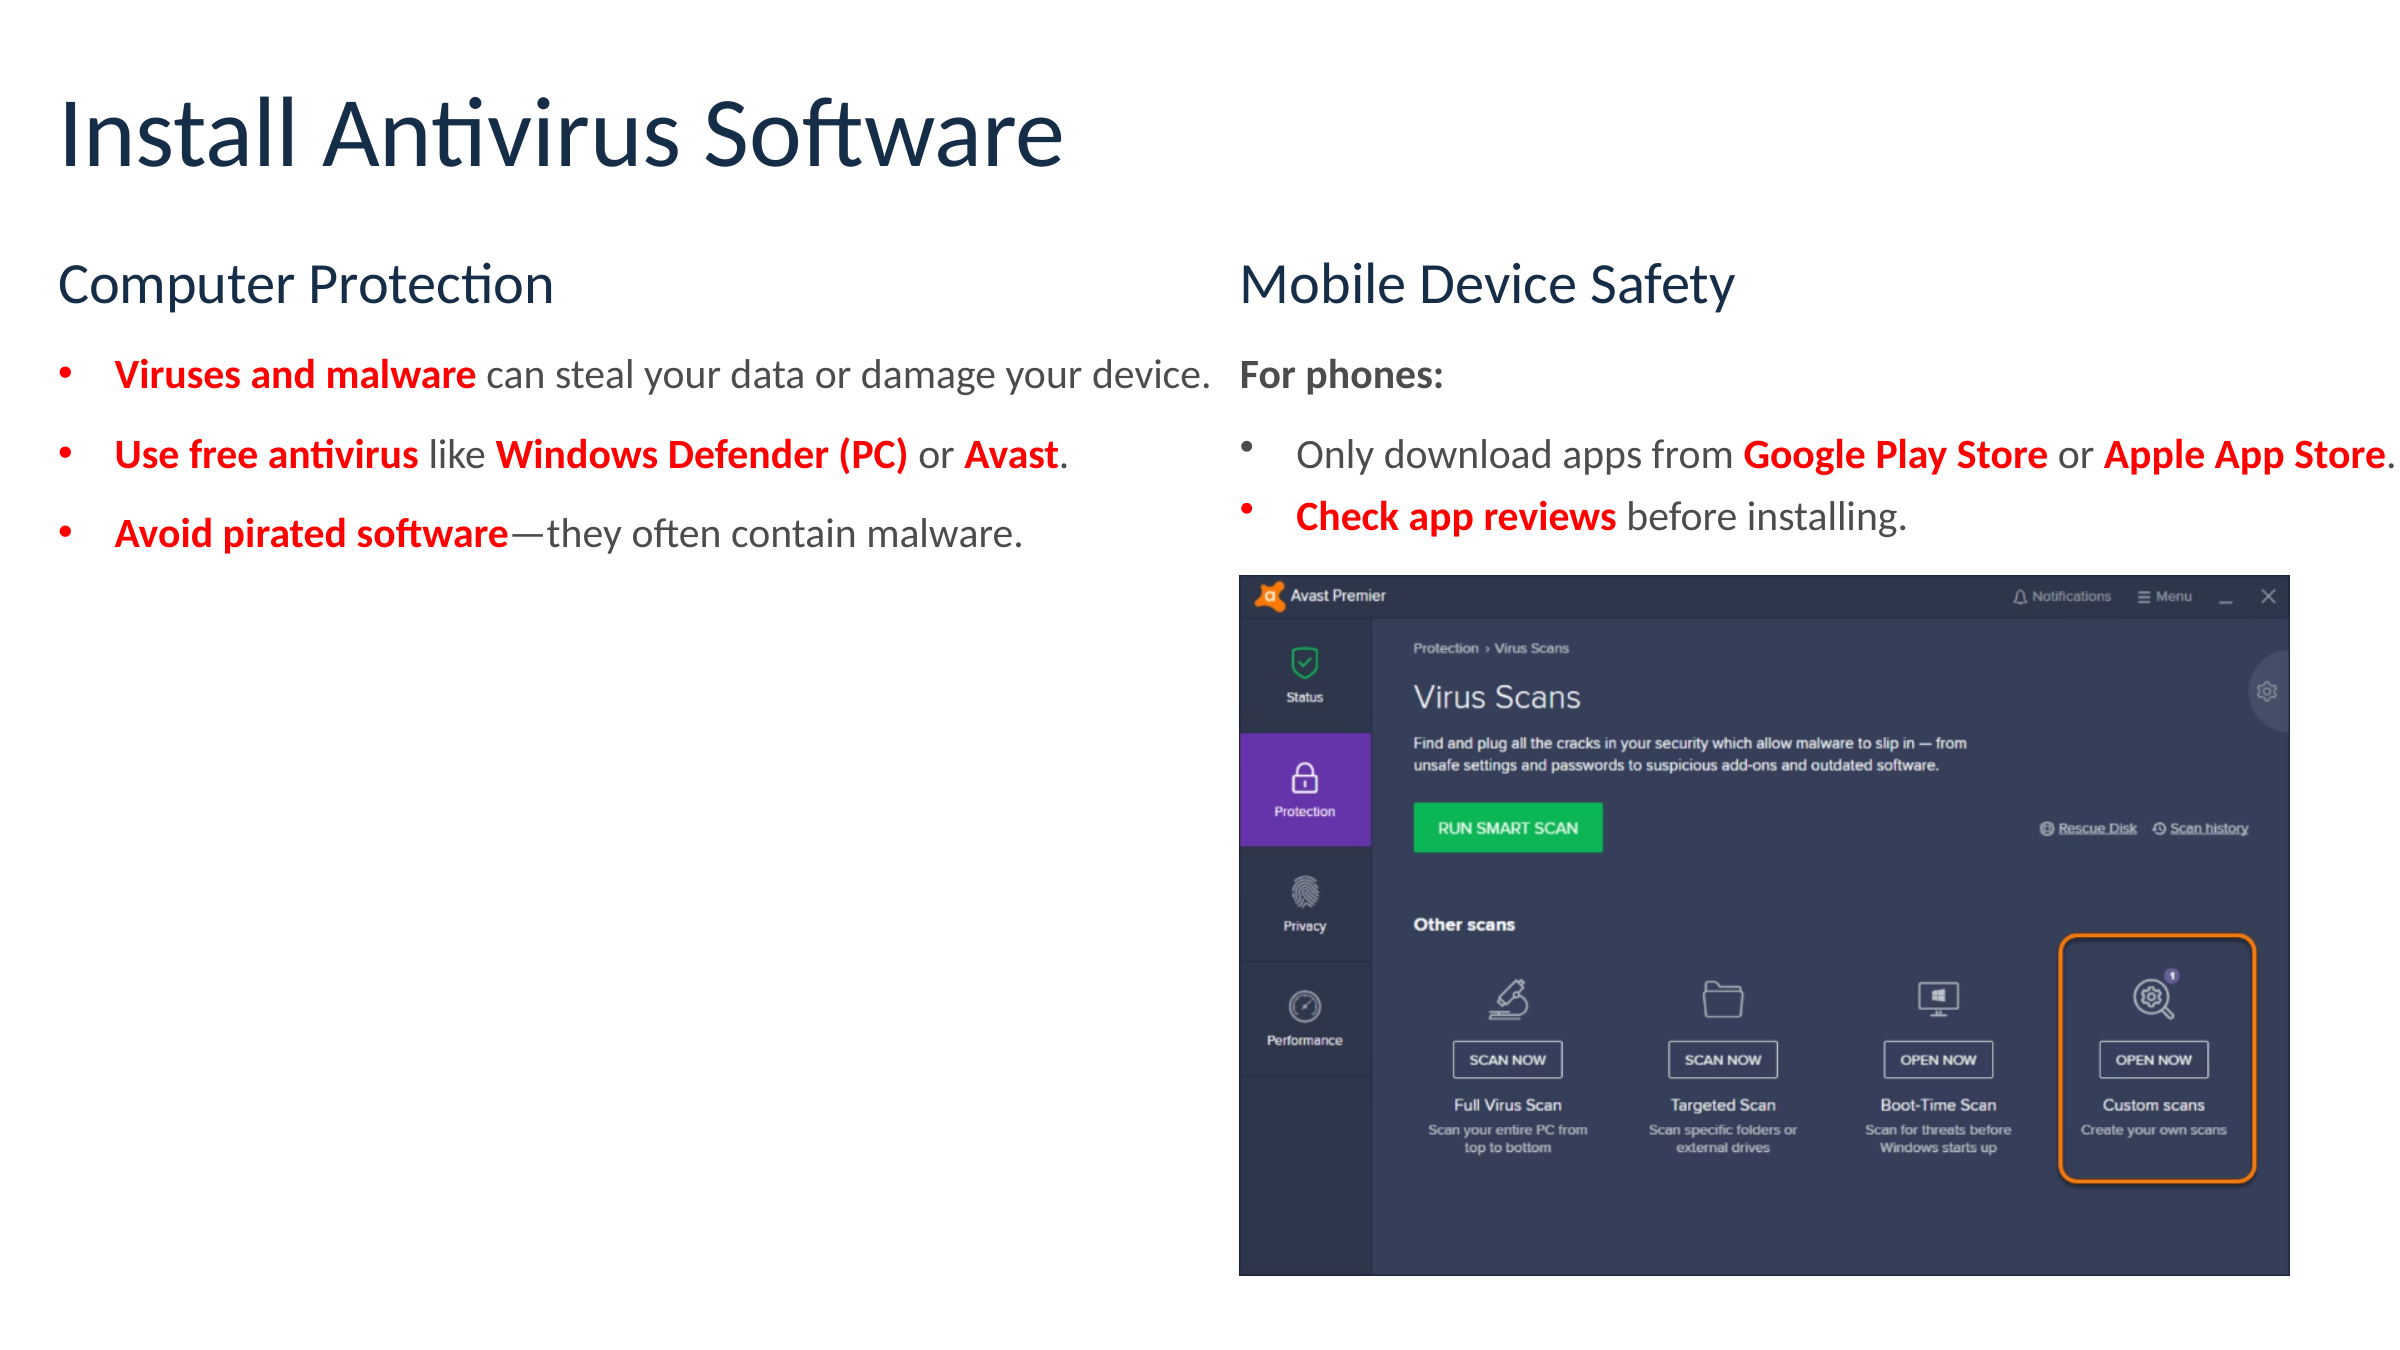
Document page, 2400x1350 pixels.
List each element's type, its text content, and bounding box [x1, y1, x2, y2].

text_box Check app reviews before installing. [1239, 488, 2290, 540]
text_box Computer Protection [58, 265, 456, 316]
text_box Install Antivirus Software [58, 87, 902, 187]
text_box Only download apps from Google Play Store or Apple App Store. [1239, 426, 2290, 478]
text_box Mobile Device Safety [1239, 265, 1637, 316]
text_box Viruses and malware can steal your data or damage your device. [58, 347, 1109, 399]
text_box Avoid pirated software—they often contain malware. [58, 506, 1109, 557]
picture [1239, 575, 2291, 1276]
text_box Use free antivirus like Windows Defender (PC) or Avast. [58, 426, 1109, 478]
text_box For phones: [1239, 347, 2290, 399]
